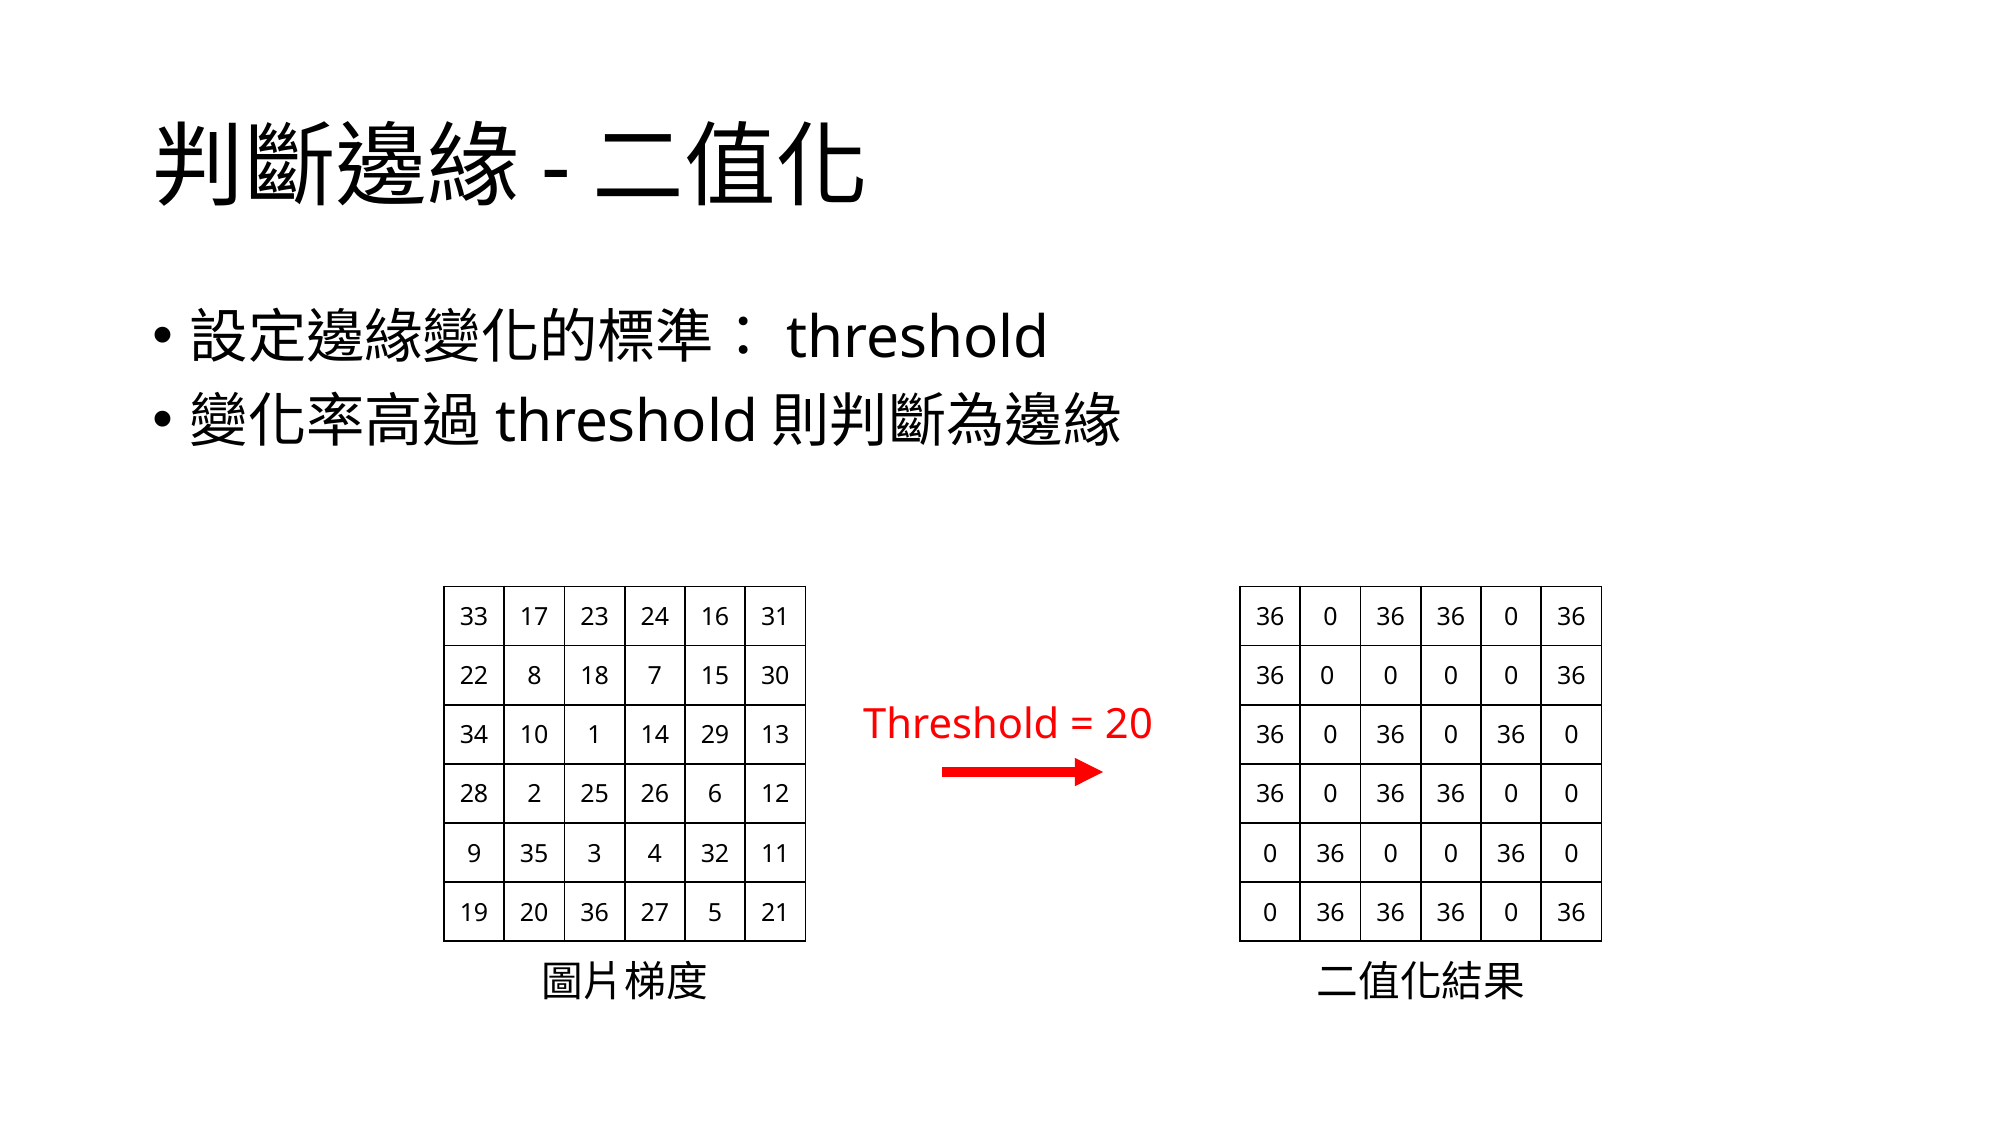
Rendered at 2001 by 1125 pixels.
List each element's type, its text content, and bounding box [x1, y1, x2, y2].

table_cell 6 [686, 765, 744, 822]
table_cell 0 [1301, 765, 1360, 822]
table_cell 3 [565, 824, 624, 881]
table_cell 0 [1241, 824, 1299, 881]
table_header 36 [1241, 587, 1299, 645]
table_header 17 [505, 587, 564, 645]
table_cell 36 [1361, 706, 1420, 763]
table_cell 36 [1482, 706, 1540, 763]
table_cell 29 [686, 706, 744, 763]
table_header 36 [1422, 587, 1480, 645]
table_cell 19 [445, 883, 503, 940]
table_cell 36 [1301, 883, 1360, 940]
table_cell 36 [1422, 883, 1480, 940]
table_cell 0 [1301, 646, 1360, 704]
table_header 33 [445, 587, 503, 645]
table_cell 0 [1361, 824, 1420, 881]
table_cell 36 [565, 883, 624, 940]
text_box 二值化結果 [1246, 947, 1596, 1013]
table_cell 34 [445, 706, 503, 763]
table_header 36 [1542, 587, 1601, 645]
table_header 31 [746, 587, 805, 645]
table_cell 36 [1241, 765, 1299, 822]
list 設定邊緣變化的標準：threshold 變化率高過threshold則判斷為邊緣 [137, 299, 1863, 1014]
table_cell 30 [746, 646, 805, 704]
table_cell 0 [1422, 824, 1480, 881]
table_cell 13 [746, 706, 805, 763]
table_cell 36 [1241, 706, 1299, 763]
table_cell 0 [1482, 883, 1540, 940]
table_header 23 [565, 587, 624, 645]
table_cell 22 [445, 646, 503, 704]
table_cell 0 [1542, 824, 1601, 881]
table_cell 12 [746, 765, 805, 822]
table_cell 14 [626, 706, 684, 763]
table_cell 18 [565, 646, 624, 704]
table_cell 27 [626, 883, 684, 940]
table_cell 5 [686, 883, 744, 940]
table_cell 9 [445, 824, 503, 881]
table_cell 0 [1241, 883, 1299, 940]
table_cell 35 [505, 824, 564, 881]
table_cell 36 [1361, 883, 1420, 940]
table_cell 36 [1301, 824, 1360, 881]
table_cell 36 [1241, 646, 1299, 704]
table_cell 0 [1361, 646, 1420, 704]
table_cell 25 [565, 765, 624, 822]
table_cell 0 [1301, 706, 1360, 763]
table_cell 11 [746, 824, 805, 881]
table_cell 7 [626, 646, 684, 704]
table_cell 0 [1542, 765, 1601, 822]
title 判斷邊緣-二值化 [137, 59, 1863, 278]
table_cell 8 [505, 646, 564, 704]
table_header 16 [686, 587, 744, 645]
table_cell 36 [1361, 765, 1420, 822]
table_cell 26 [626, 765, 684, 822]
table_header 24 [626, 587, 684, 645]
table_cell 20 [505, 883, 564, 940]
table_cell 36 [1422, 765, 1480, 822]
table_cell 28 [445, 765, 503, 822]
table_cell 32 [686, 824, 744, 881]
table_header 36 [1361, 587, 1420, 645]
table_cell 0 [1422, 706, 1480, 763]
table_cell 36 [1542, 883, 1601, 940]
table_cell 21 [746, 883, 805, 940]
table_header 0 [1301, 587, 1360, 645]
table_header 0 [1482, 587, 1540, 645]
table_cell 15 [686, 646, 744, 704]
table_cell 10 [505, 706, 564, 763]
table_cell 0 [1422, 646, 1480, 704]
text_box 圖片梯度 [450, 947, 799, 1013]
table_cell 36 [1482, 824, 1540, 881]
table_cell 4 [626, 824, 684, 881]
text_box Threshold = 20 [848, 689, 1197, 755]
table_cell 0 [1482, 646, 1540, 704]
table_cell 1 [565, 706, 624, 763]
table_cell 36 [1542, 646, 1601, 704]
table_cell 0 [1482, 765, 1540, 822]
table_cell 2 [505, 765, 564, 822]
table_cell 0 [1542, 706, 1601, 763]
